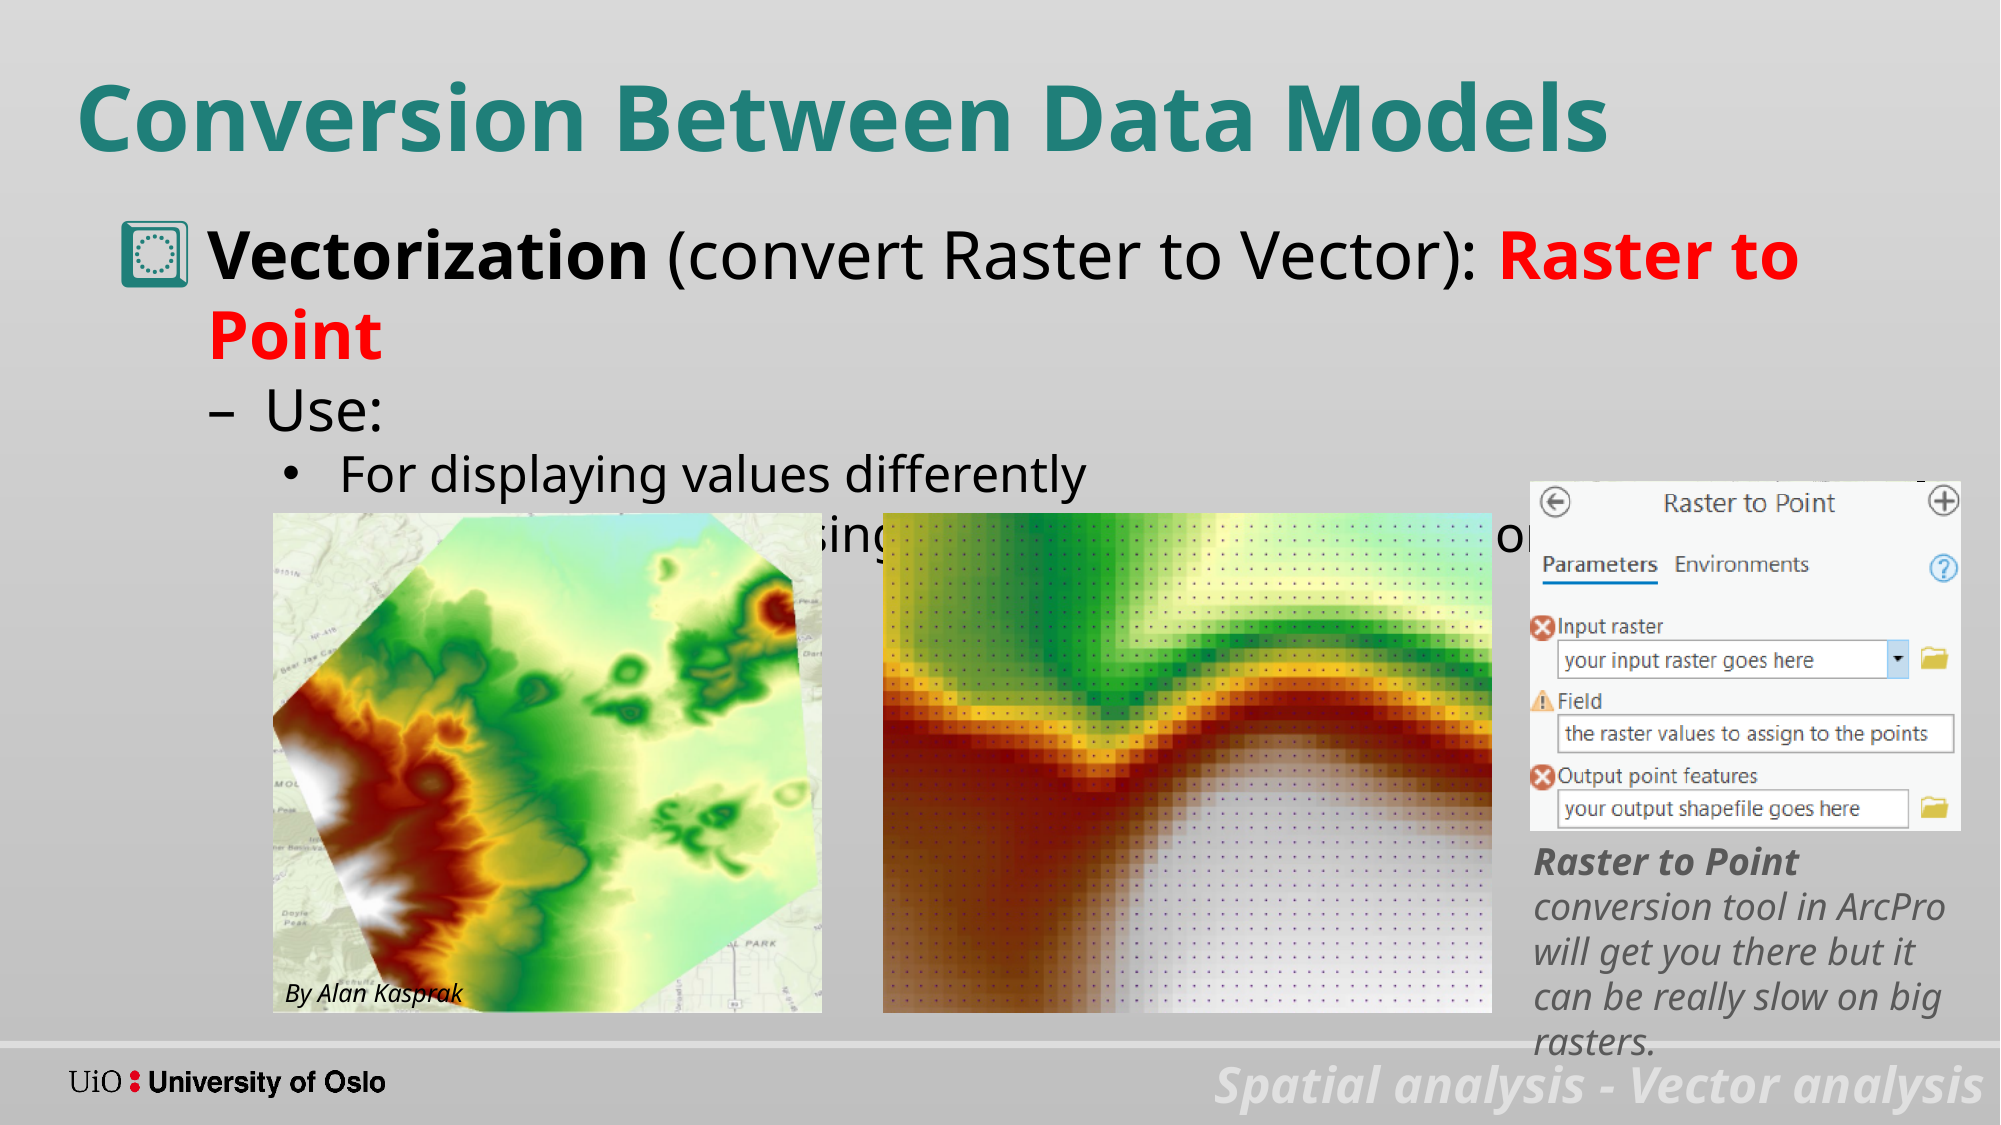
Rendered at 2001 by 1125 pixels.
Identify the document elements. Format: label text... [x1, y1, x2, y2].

text_box Vectorization (convert Raster to Vector): Raster to Point Use: For displaying values differently Further post-processing of point data: e.g. elevation data convert to point [103, 205, 2000, 631]
text_box Conversion Between Data Models [60, 52, 2000, 177]
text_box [1518, 481, 2000, 1028]
picture [273, 513, 822, 1013]
picture [883, 513, 1492, 1013]
picture [69, 1070, 385, 1098]
text_box By Alan Kasprak [270, 970, 479, 1016]
